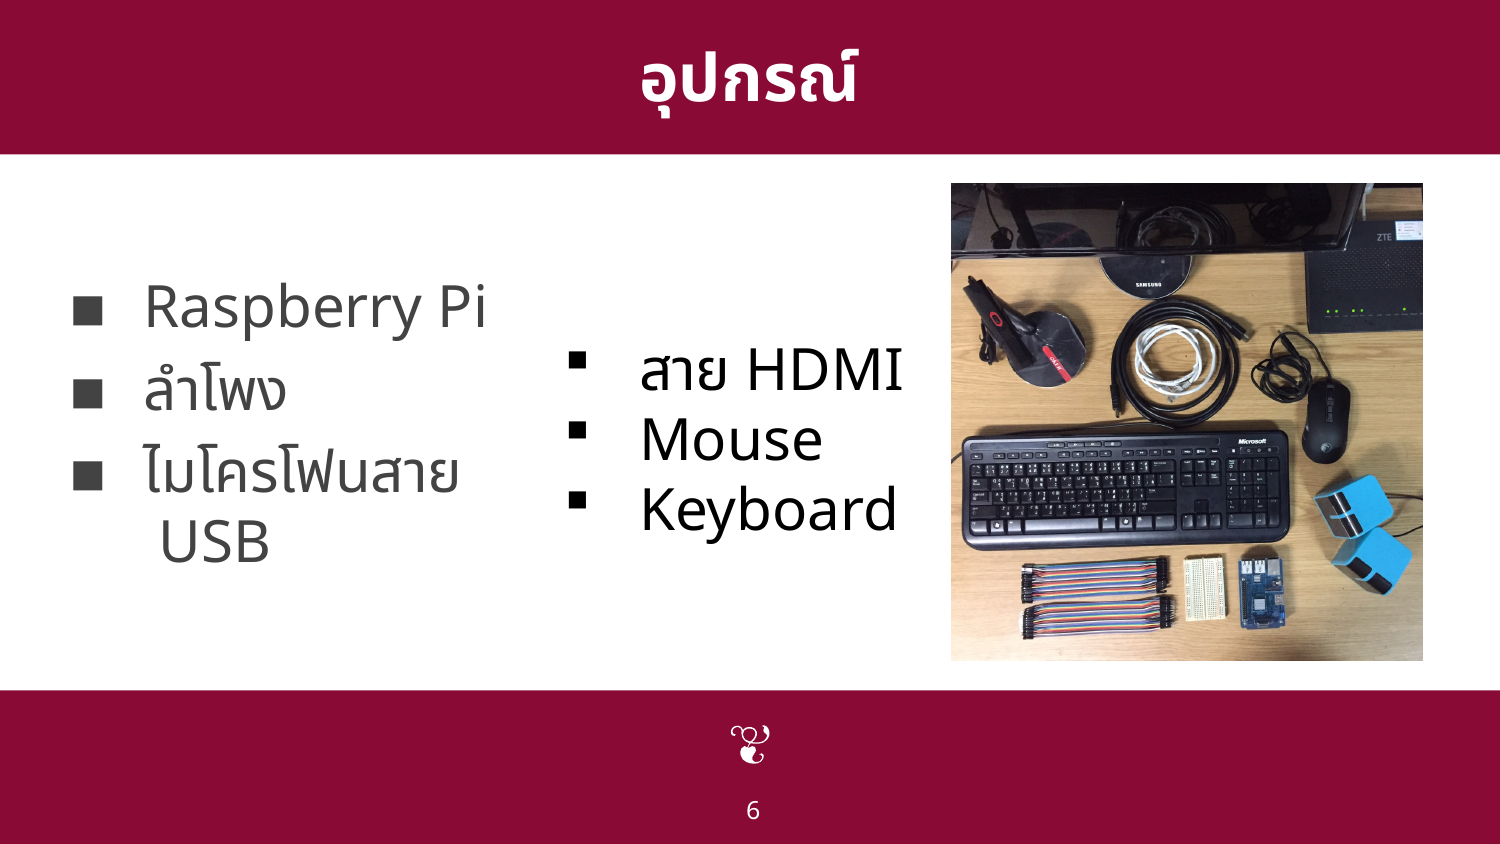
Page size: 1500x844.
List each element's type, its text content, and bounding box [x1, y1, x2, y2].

slide_number 6 [6, 779, 1500, 844]
list Raspberry Pi ลำโพง ไมโครโฟนสาย USB [53, 264, 511, 580]
text_box [730, 725, 770, 764]
picture [951, 183, 1424, 661]
text_box สาย HDMI Mouse Keyboard [549, 324, 946, 550]
text_box อุปกรณ์ [374, 27, 1125, 123]
